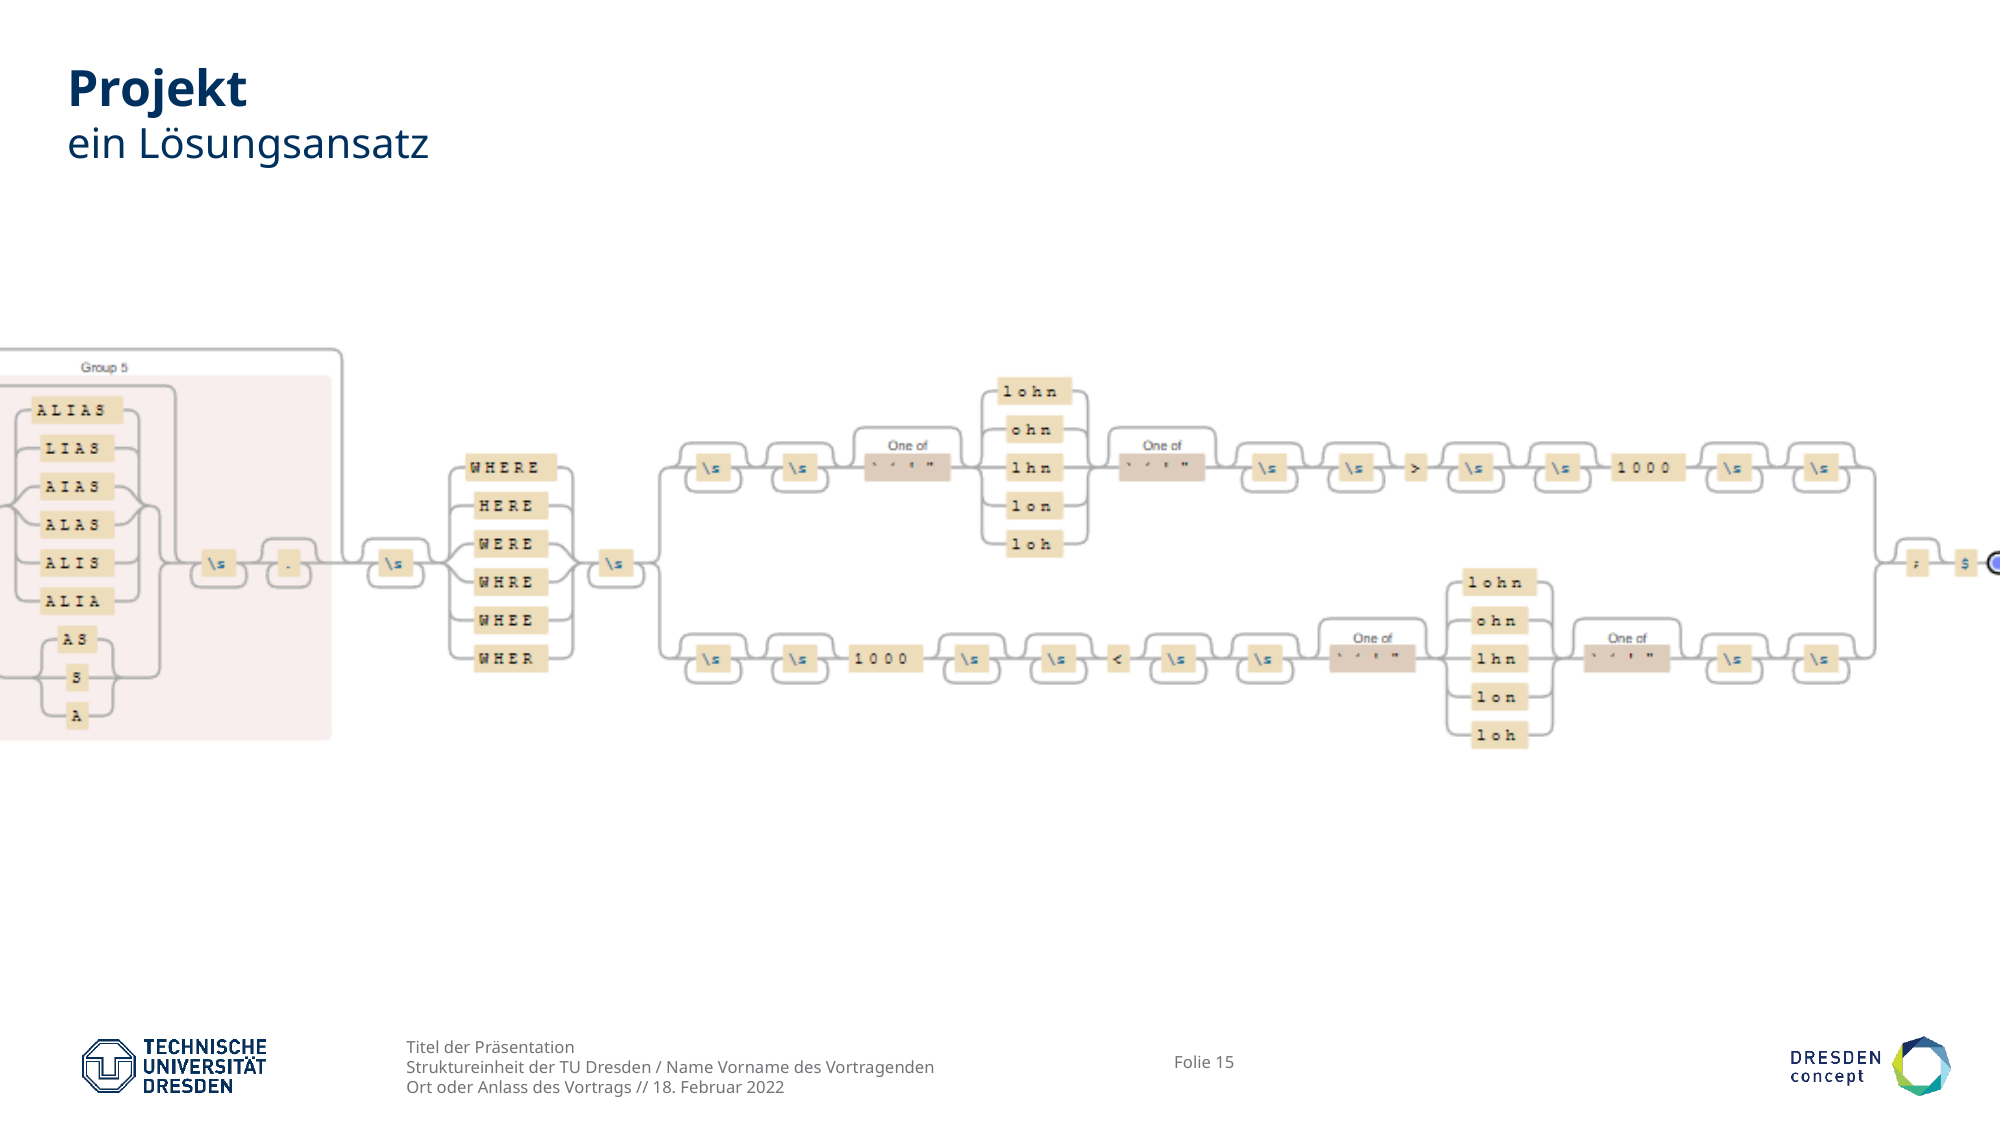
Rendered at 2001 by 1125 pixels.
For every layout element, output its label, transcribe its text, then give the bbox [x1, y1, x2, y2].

picture [82, 1039, 266, 1093]
picture [0, 171, 2000, 954]
picture [1791, 1036, 1951, 1096]
title Projekt ein Lösungsansatz [67, 56, 1803, 169]
